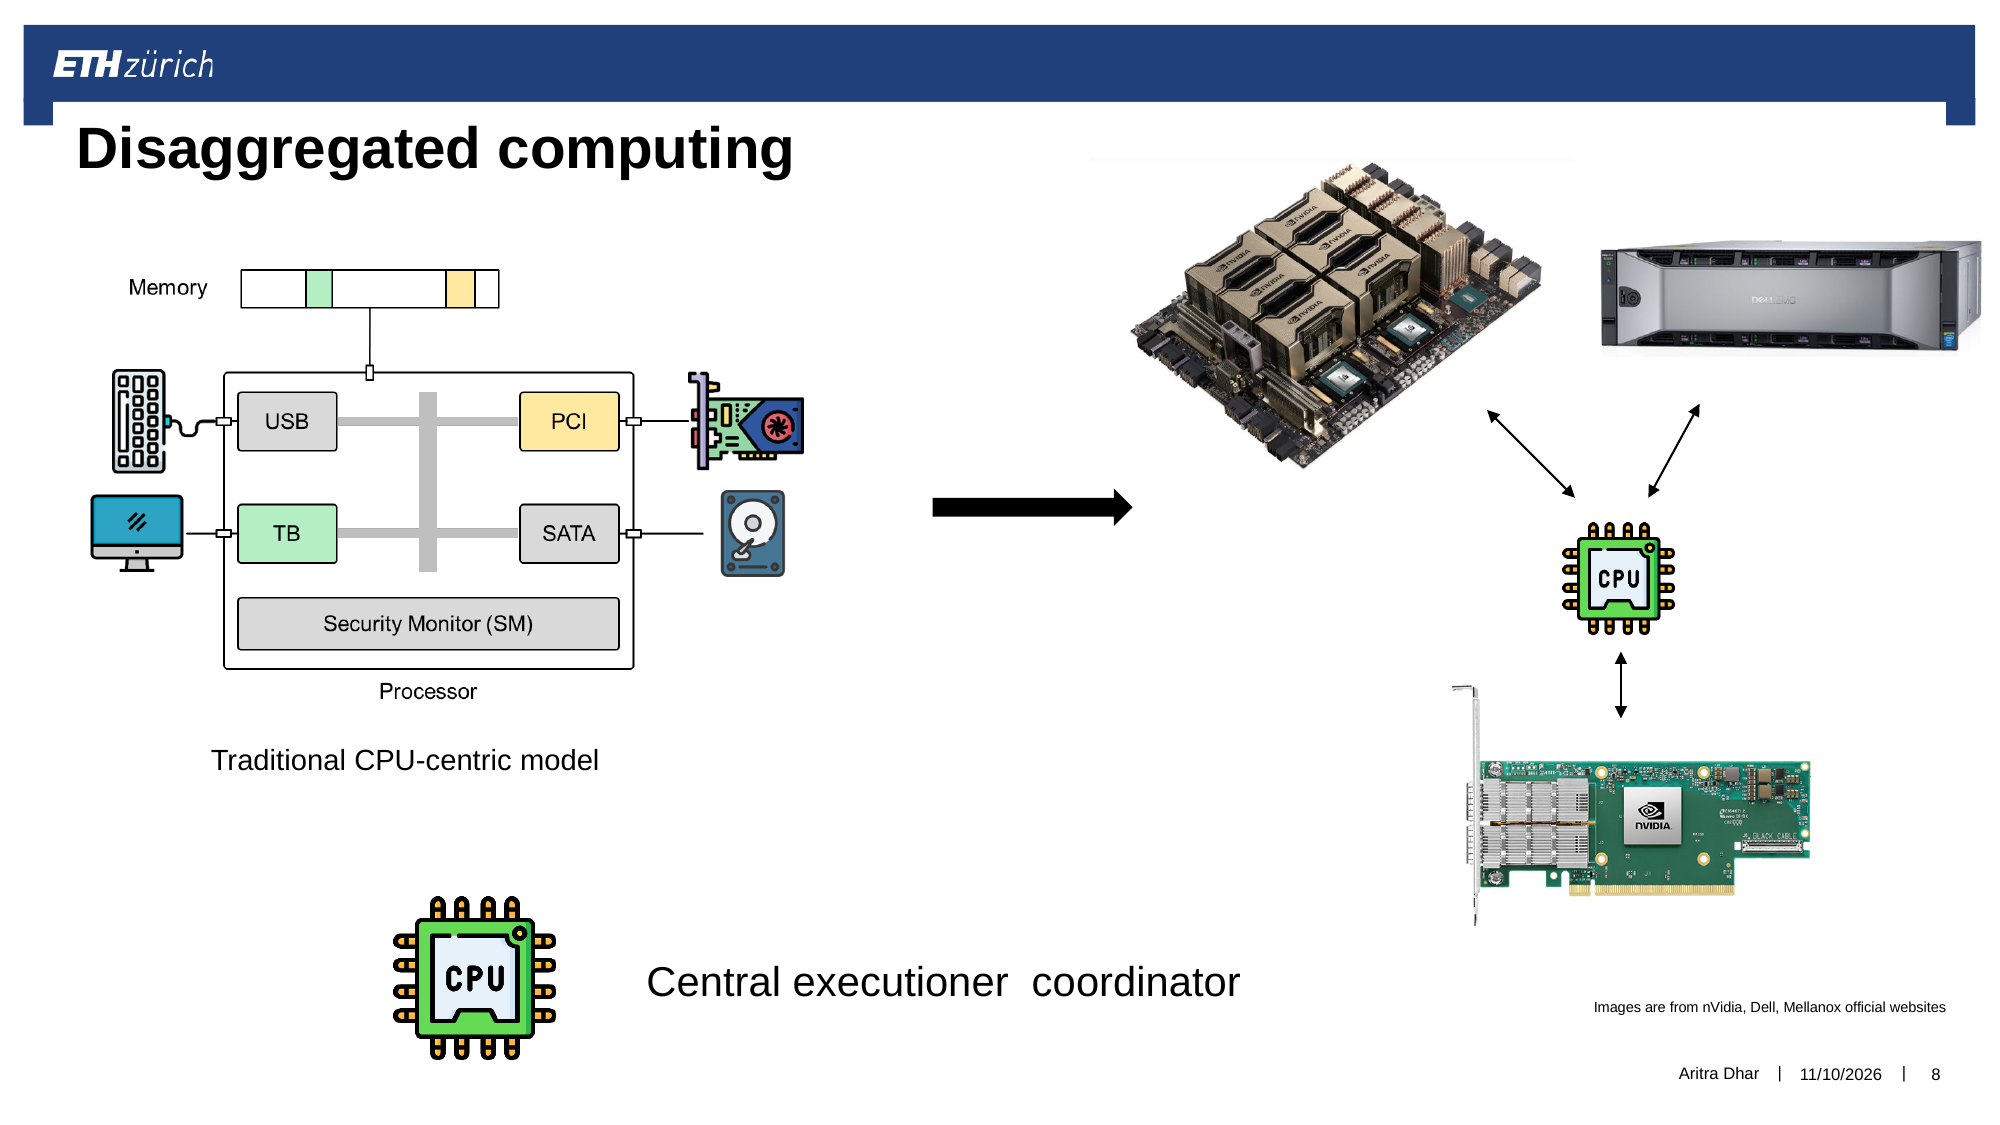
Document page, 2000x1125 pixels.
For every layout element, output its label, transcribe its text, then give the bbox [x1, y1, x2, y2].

picture [1561, 522, 1675, 635]
text_box [930, 490, 1135, 528]
text_box Traditional CPU-centric model [196, 734, 615, 784]
footer Aritra Dhar [999, 1034, 1760, 1111]
picture [1451, 682, 1812, 926]
picture [1090, 157, 1576, 481]
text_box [1648, 403, 1700, 498]
slide_number 8 [1906, 1034, 1966, 1112]
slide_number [1790, 1034, 1892, 1112]
picture [392, 896, 556, 1060]
picture [1587, 237, 1994, 357]
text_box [1486, 409, 1576, 498]
text_box Images are from nVidia, Dell, Mellanox official websites [1579, 990, 1962, 1023]
title Disaggregated computing [53, 101, 1946, 262]
picture [86, 266, 804, 717]
